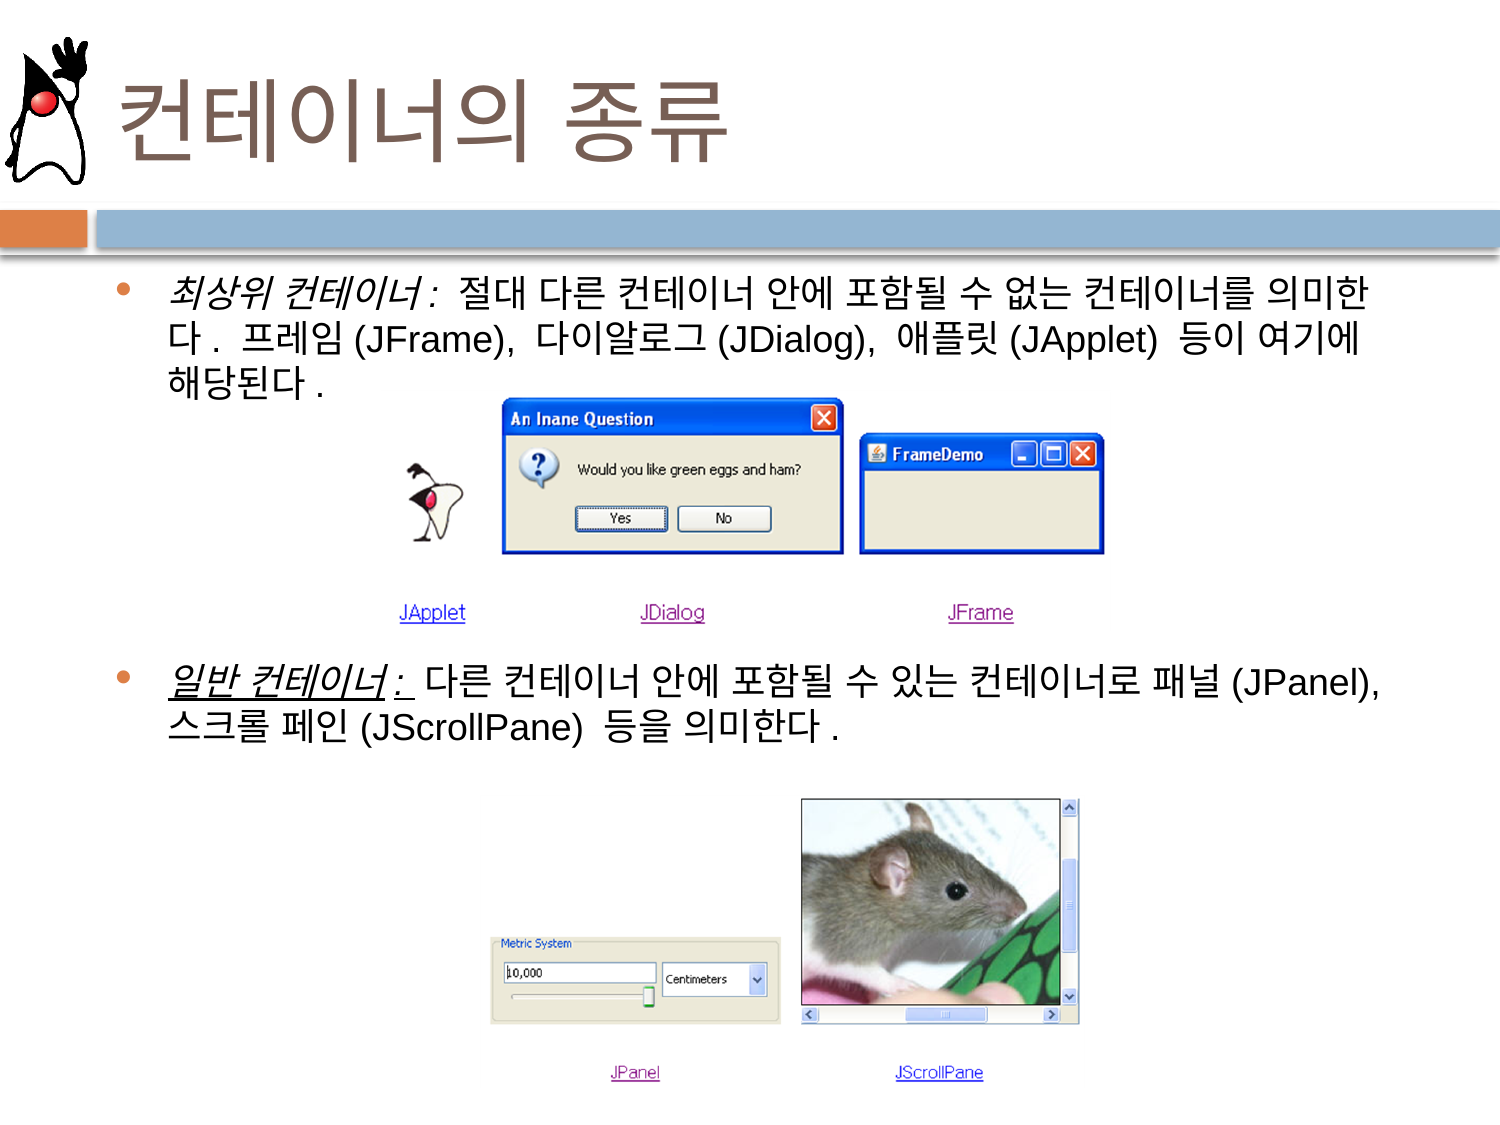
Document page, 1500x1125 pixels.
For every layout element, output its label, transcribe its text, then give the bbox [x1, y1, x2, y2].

picture [5, 37, 88, 185]
title 컨테이너의 종류 [100, 37, 1438, 200]
picture [380, 383, 1119, 632]
list 최상위 컨테이너: 절대 다른 컨테이너 안에 포함될 수 없는 컨테이너를 의미한다. 프레임(JFrame), 다이알로그(JDialog), 애플릿(JApplet) 등이 여기에 해당된다. 일반 컨테이너: 다른 컨테이너 안에 포함될 수 있는 컨테이너로 패널(JPanel), 스크롤 페인(JScrollPane) 등을 의미한다. [100, 262, 1438, 1000]
picture [477, 785, 1091, 1088]
